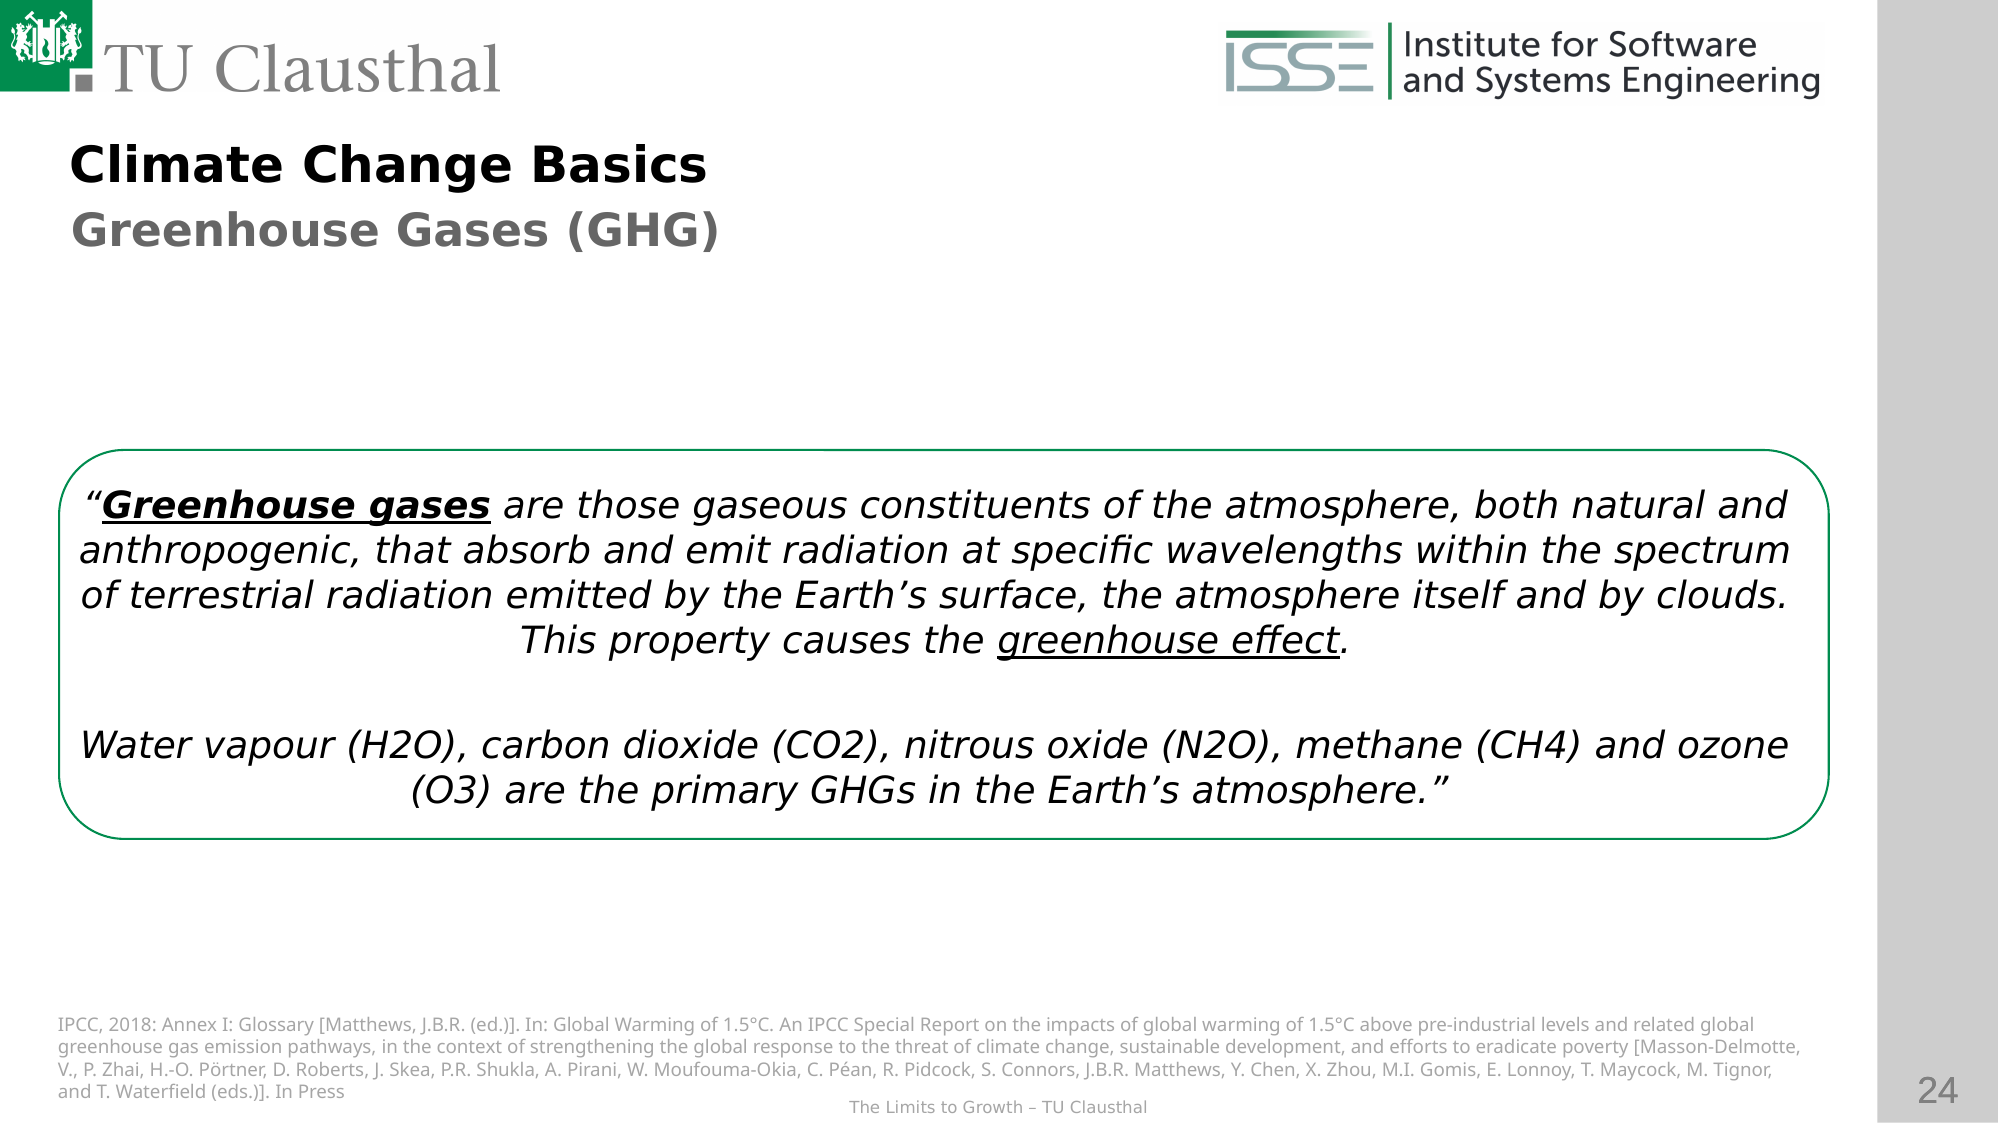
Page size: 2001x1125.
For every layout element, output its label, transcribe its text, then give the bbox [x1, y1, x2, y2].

picture [0, 0, 500, 92]
text_box Climate Change Basics [54, 125, 1817, 206]
text_box Greenhouse Gases (GHG) [70, 188, 1769, 269]
text_box IPCC, 2018: Annex I: Glossary [Matthews, J.B.R. (ed.)]. In: Global Warming of 1.5°C. An IPCC Special Report on the impacts of global warming of 1.5°C above pre-industrial levels and related global greenhouse gas emission pathways, in the context of strengthening the global response to the threat of climate change, sustainable development, and efforts to eradicate poverty [Masson-Delmotte, V., P. Zhai, H.-O. Pörtner, D. Roberts, J. Skea, P.R. Shukla, A. Pirani, W. Moufouma-Okia, C. Péan, R. Pidcock, S. Connors, J.B.R. Matthews, Y. Chen, X. Zhou, M.I. Gomis, E. Lonnoy, T. Maycock, M. Tignor, and T. Waterfield (eds.)]. In Press [43, 1004, 1814, 1110]
picture [1218, 22, 1825, 106]
text_box [58, 448, 1830, 840]
text_box “Greenhouse gases are those gaseous constituents of the atmosphere, both natural and anthropogenic, that absorb and emit radiation at specific wavelengths within the spectrum of terrestrial radiation emitted by the Earth’s surface, the atmosphere itself and by clouds. This property causes the greenhouse effect. Water vapour (H2O), carbon dioxide (CO2), nitrous oxide (N2O), methane (CH4) and ozone (O3) are the primary GHGs in the Earth’s atmosphere.” [54, 207, 1817, 1033]
